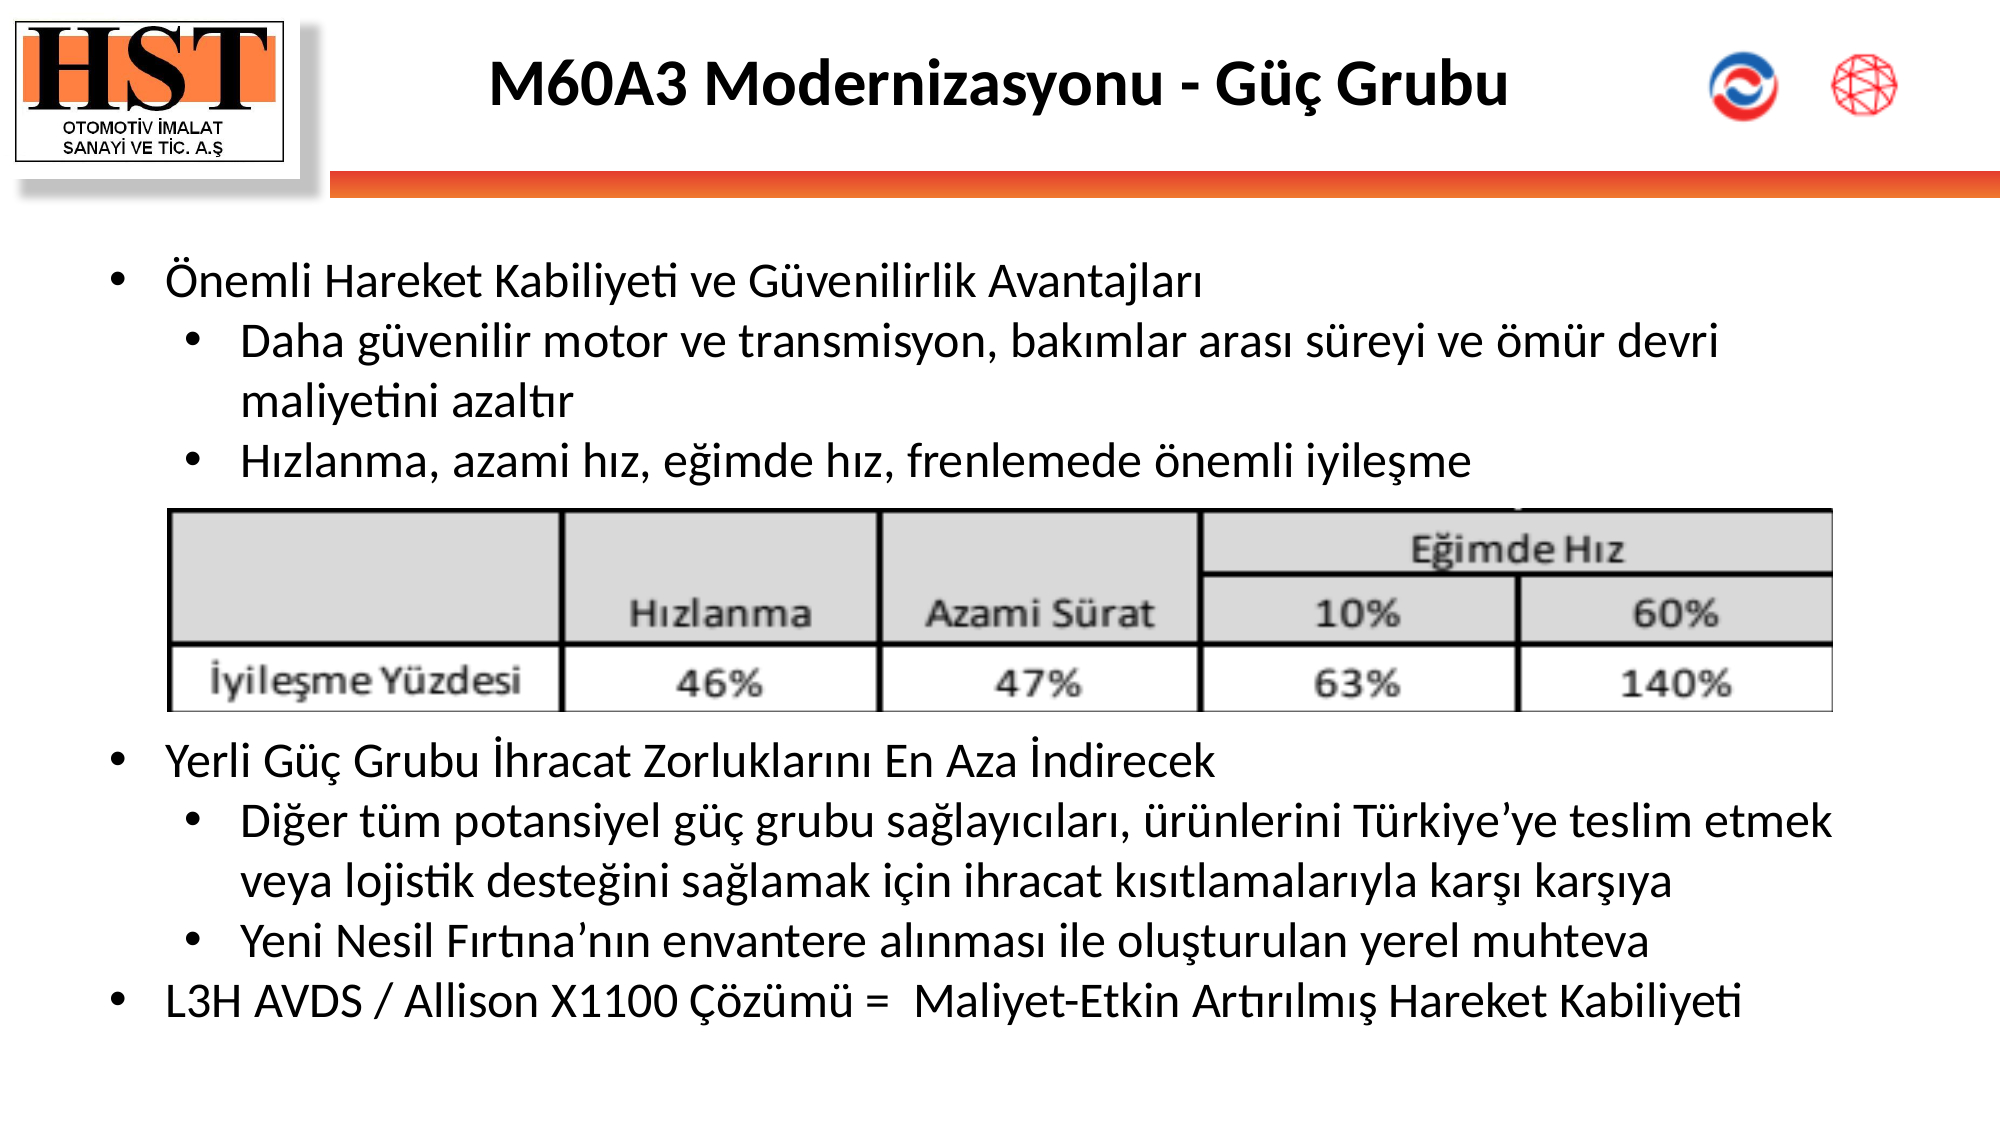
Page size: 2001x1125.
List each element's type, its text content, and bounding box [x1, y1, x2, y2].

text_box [167, 508, 1833, 712]
text_box Önemli Hareket Kabiliyeti ve Güvenilirlik Avantajları Daha güvenilir motor ve transmisyon, bakımlar arası süreyi ve ömür devri maliyetini azaltır Hızlanma, azami hız, eğimde hız, frenlemede önemli iyileşme Yerli Güç Grubu İhracat Zorluklarını En Aza İndirecek Diğer tüm potansiyel güç grubu sağlayıcıları, ürünlerini Türkiye’ye teslim etmek veya lojistik desteğini sağlamak için ihracat kısıtlamalarıyla karşı karşıya Yeni Nesil Fırtına’nın envantere alınması ile oluşturulan yerel muhteva L3H AVDS / Allison X1100 Çözümü = Maliyet-Etkin Artırılmış Hareket Kabiliyeti [94, 240, 1921, 1036]
text_box M60A3 Modernizasyonu - Güç Grubu [0, 0, 2000, 128]
text_box [330, 171, 2000, 198]
picture [0, 4, 300, 179]
picture [1674, 32, 1921, 138]
